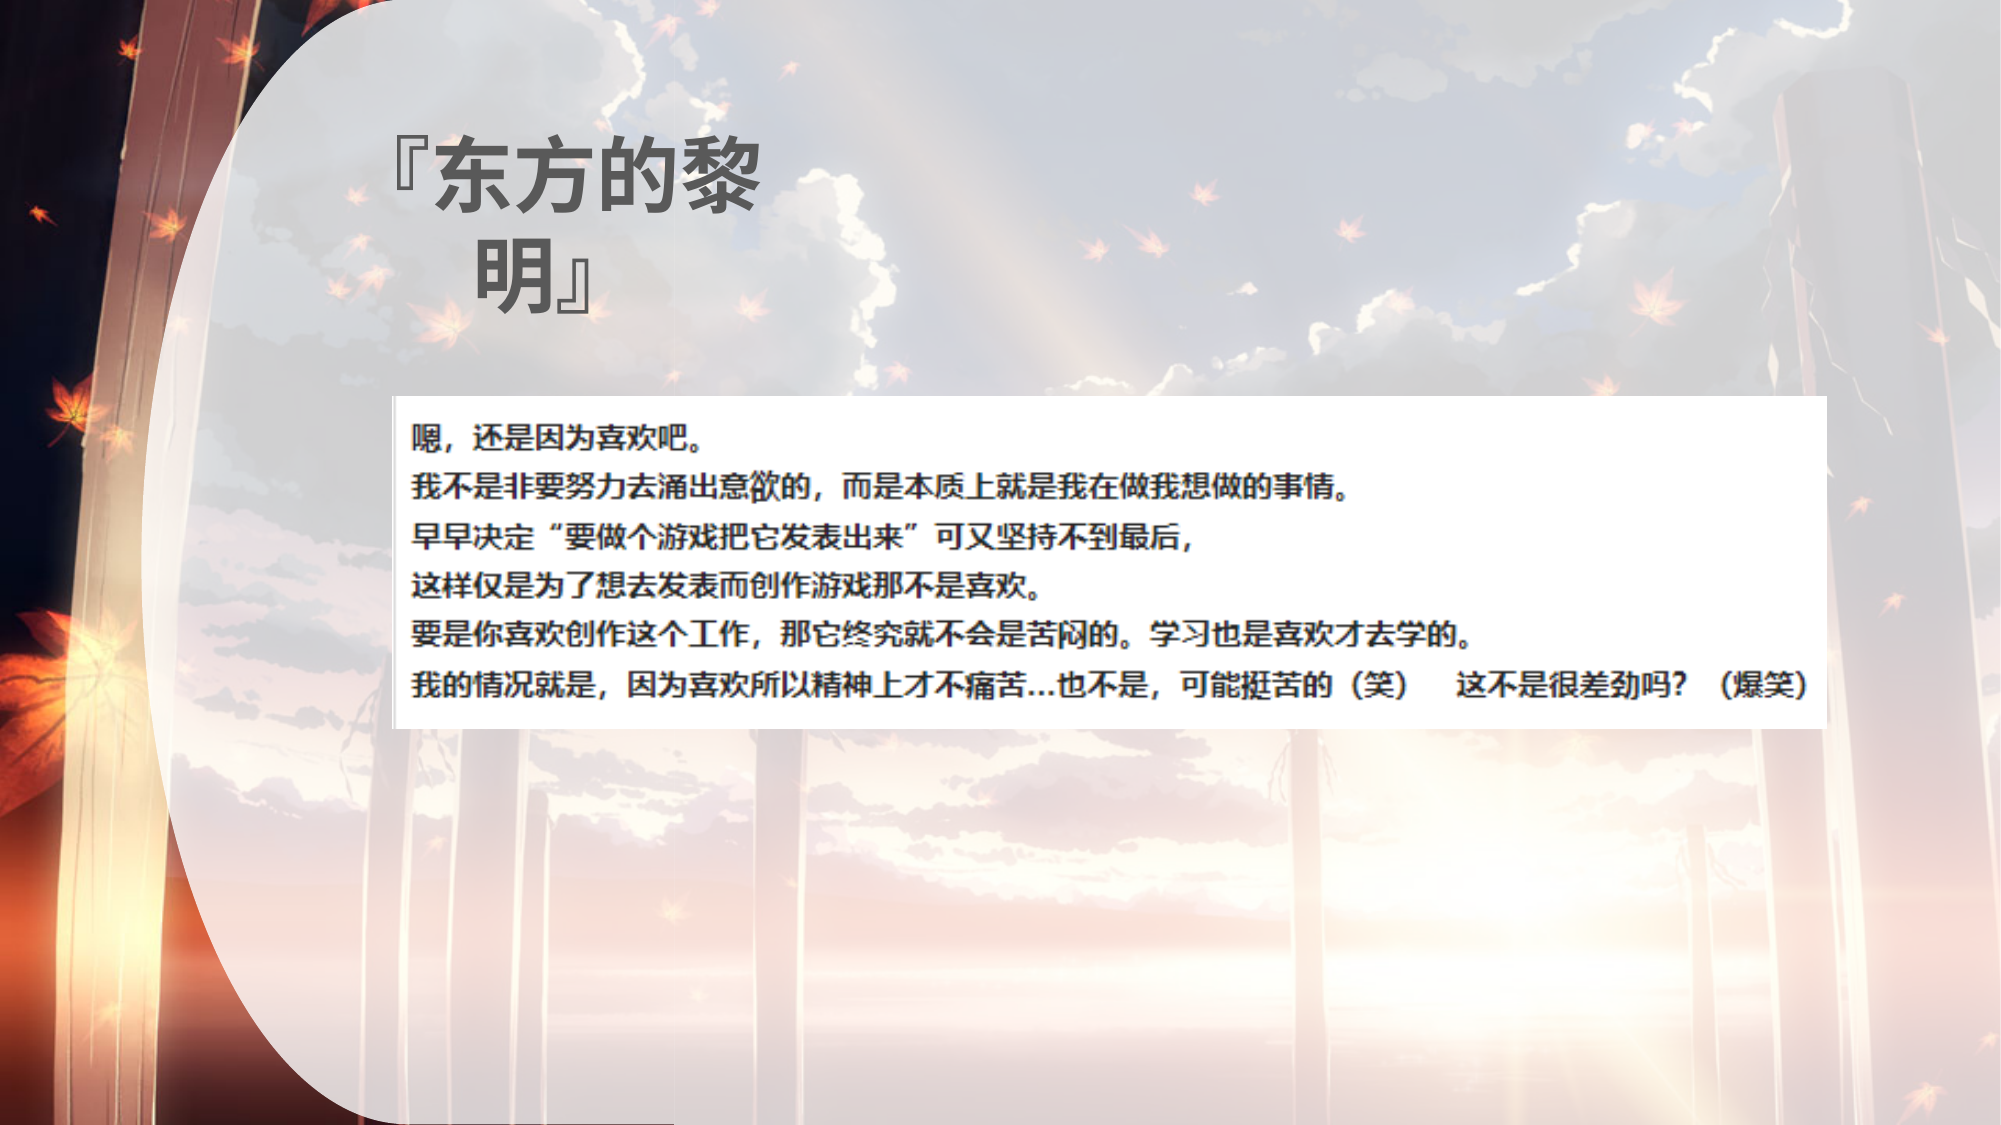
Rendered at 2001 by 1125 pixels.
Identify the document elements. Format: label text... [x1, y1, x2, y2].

picture [0, 0, 399, 1125]
text_box 『东方的黎明』 [288, 115, 823, 330]
picture [392, 396, 1827, 729]
